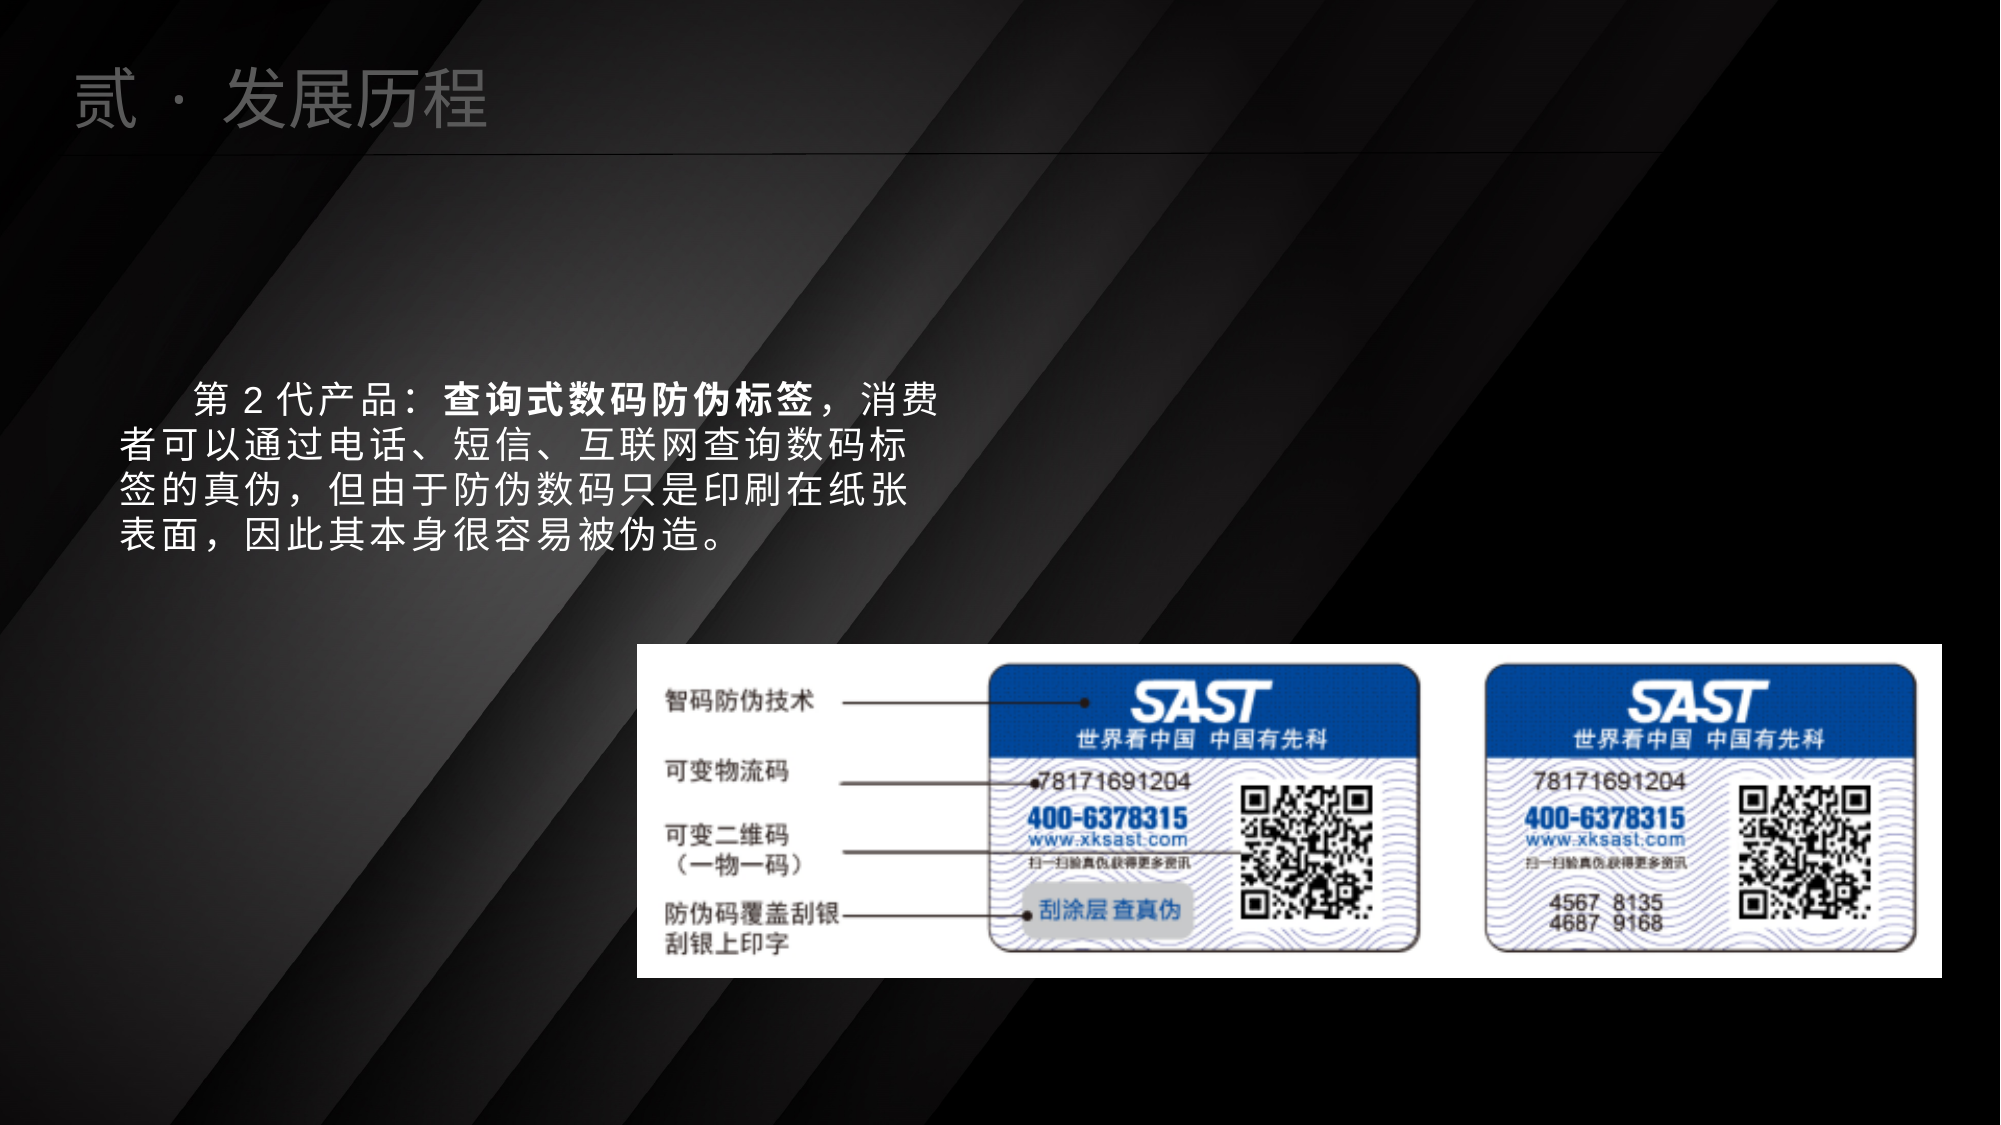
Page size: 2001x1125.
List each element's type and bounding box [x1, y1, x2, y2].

picture [0, 0, 2000, 1125]
text_box [58, 151, 1942, 156]
